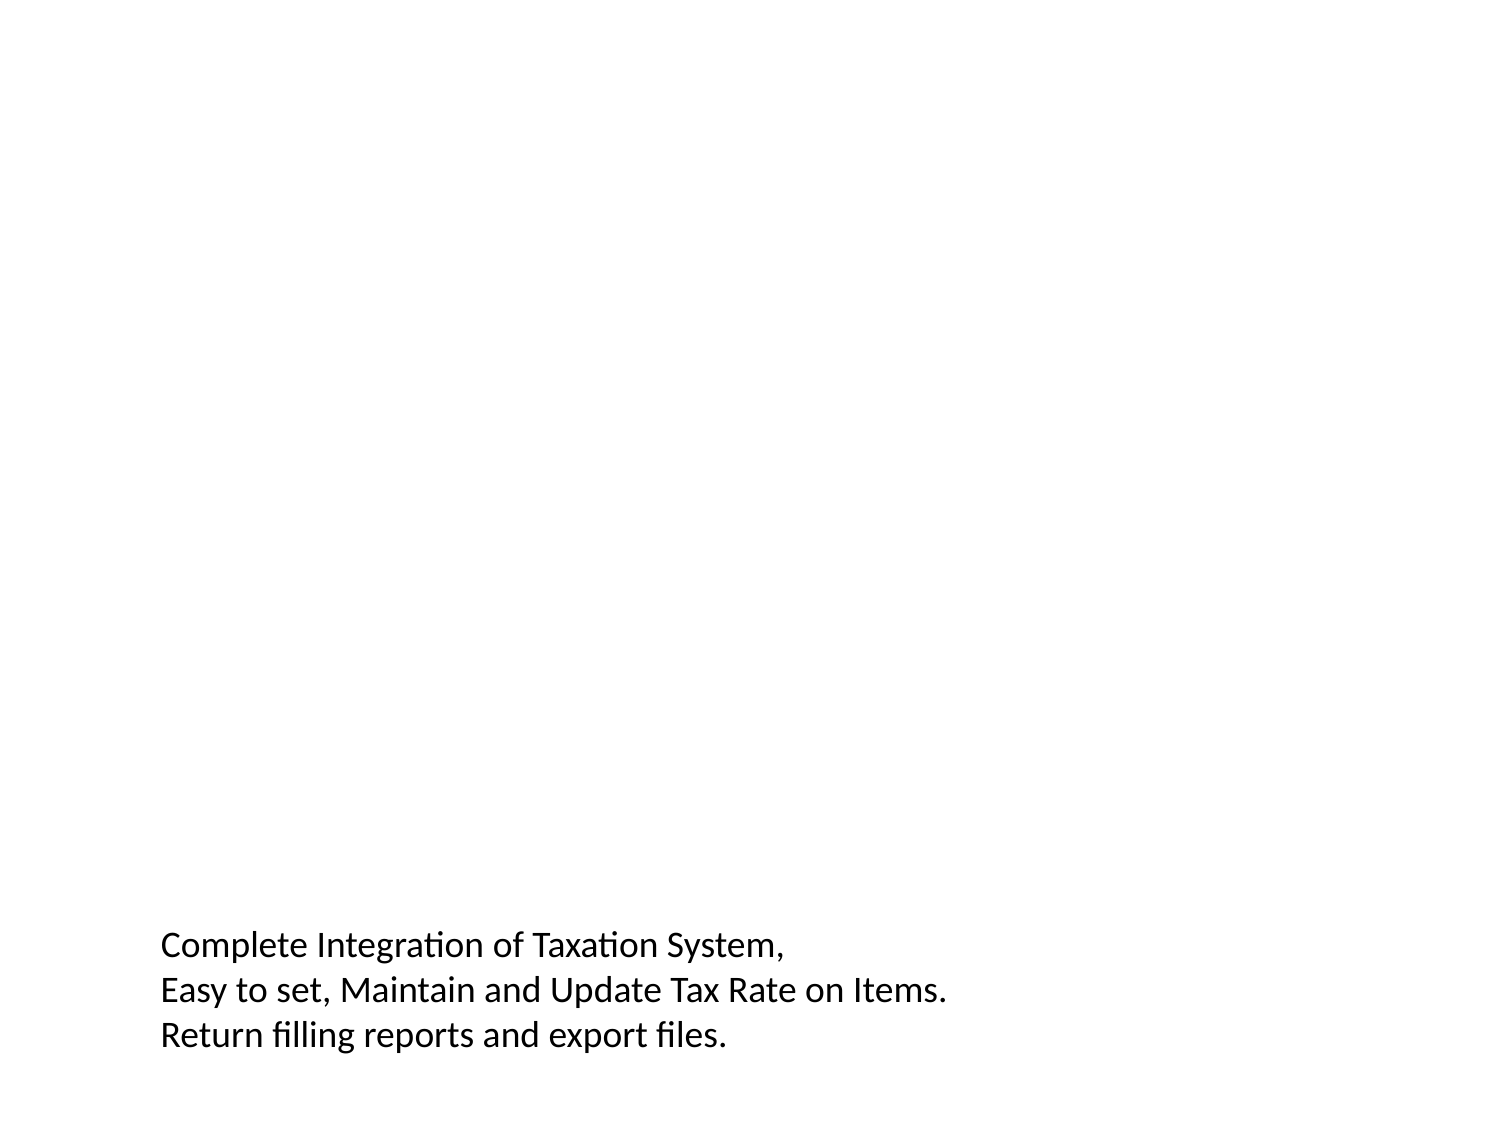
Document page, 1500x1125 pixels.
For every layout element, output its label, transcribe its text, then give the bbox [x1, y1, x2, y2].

text_box Complete Integration of Taxation System, Easy to set, Maintain and Update Tax Rate on Items. Return filling reports and export files. [137, 912, 1313, 1063]
